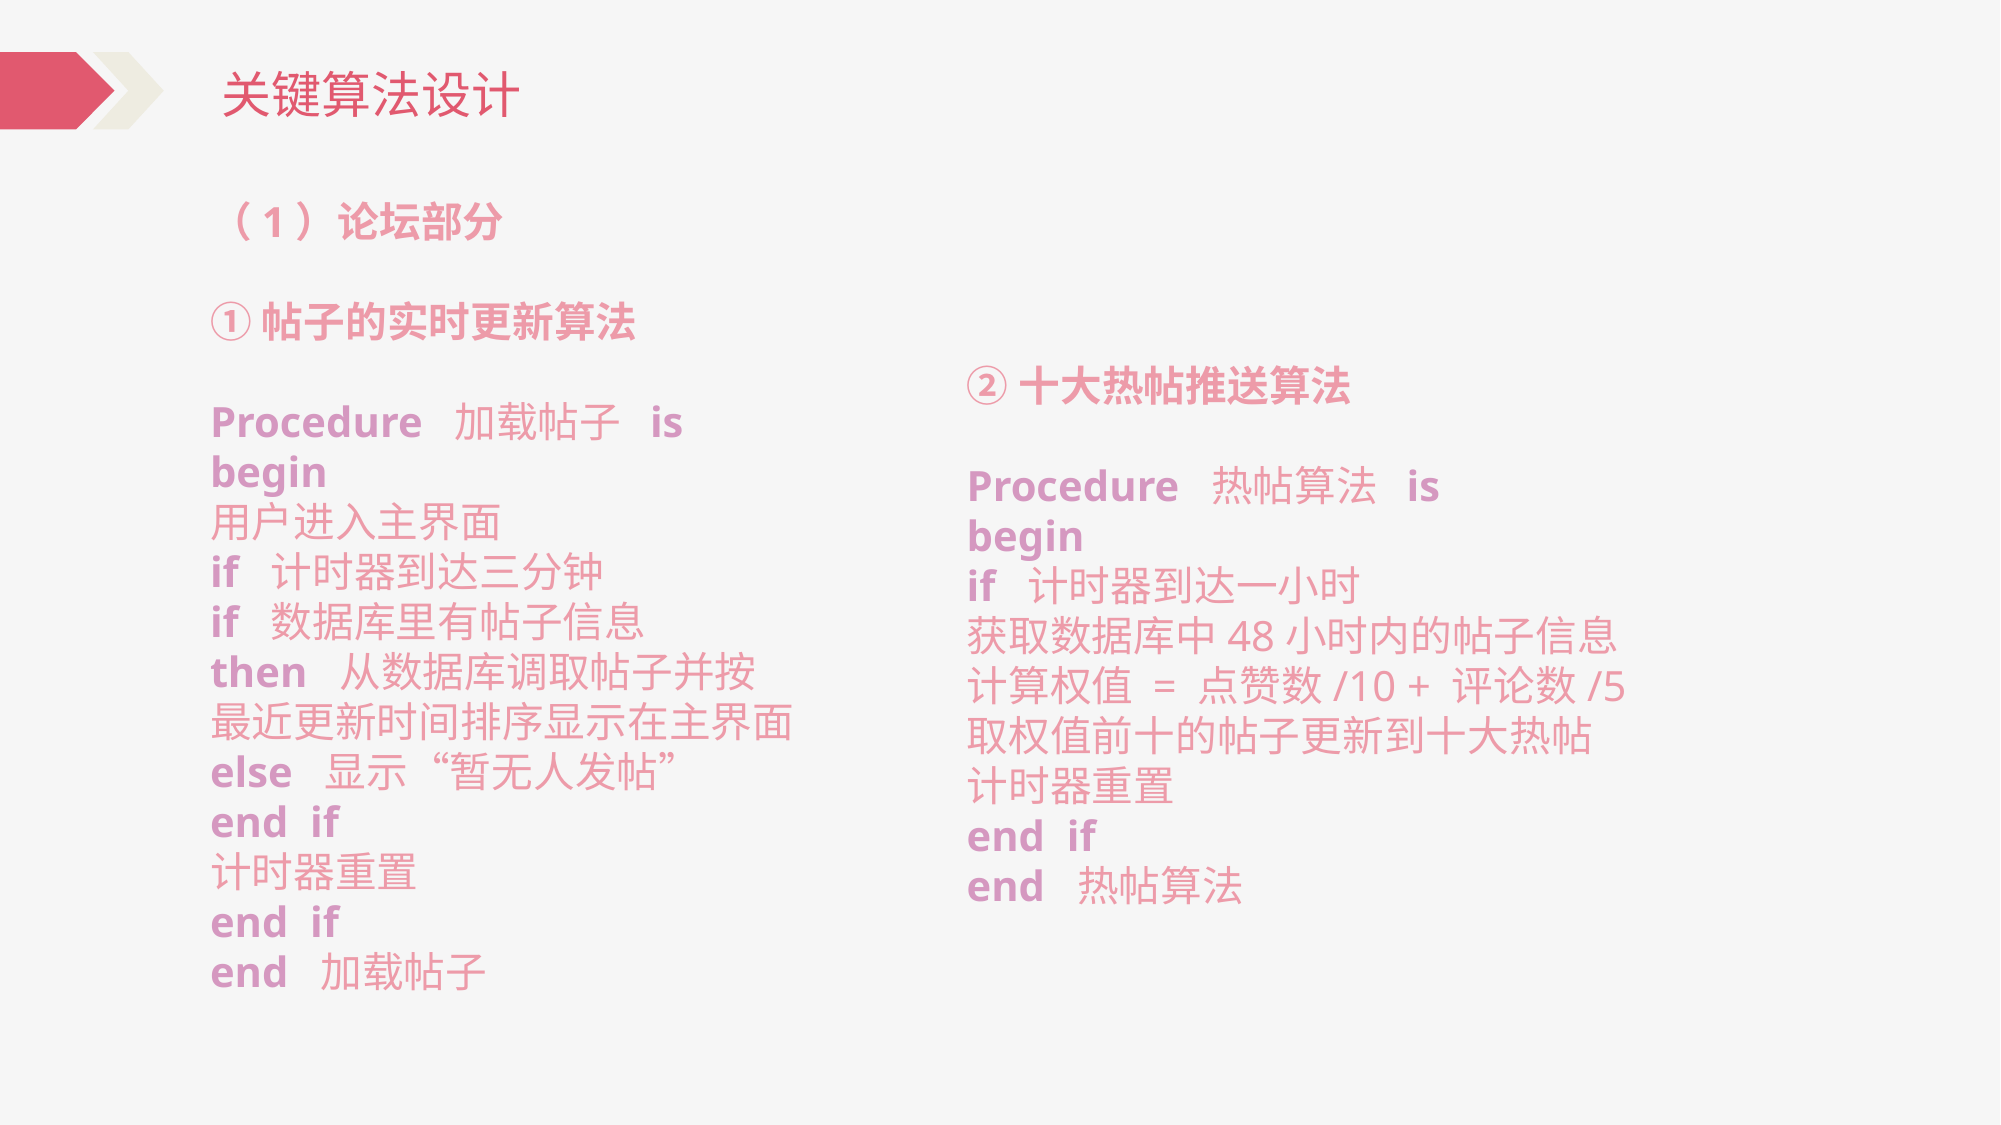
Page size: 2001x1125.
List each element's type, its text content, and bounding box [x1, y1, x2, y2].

text_box ②十大热帖推送算法 Procedure 热帖算法 is begin if 计时器到达一小时 获取数据库中48小时内的帖子信息 计算权值 = 点赞数/10 + 评论数/5 取权值前十的帖子更新到十大热帖 计时器重置 end if end 热帖算法 [951, 352, 1855, 918]
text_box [195, 44, 1310, 132]
text_box （1）论坛部分 ①帖子的实时更新算法 Procedure 加载帖子 is begin 用户进入主界面 if 计时器到达三分钟 if 数据库里有帖子信息 then 从数据库调取帖子并按 最近更新时间排序显示在主界面 else 显示“暂无人发帖” end if 计时器重置 end if end 加载帖子 [195, 188, 1076, 1104]
